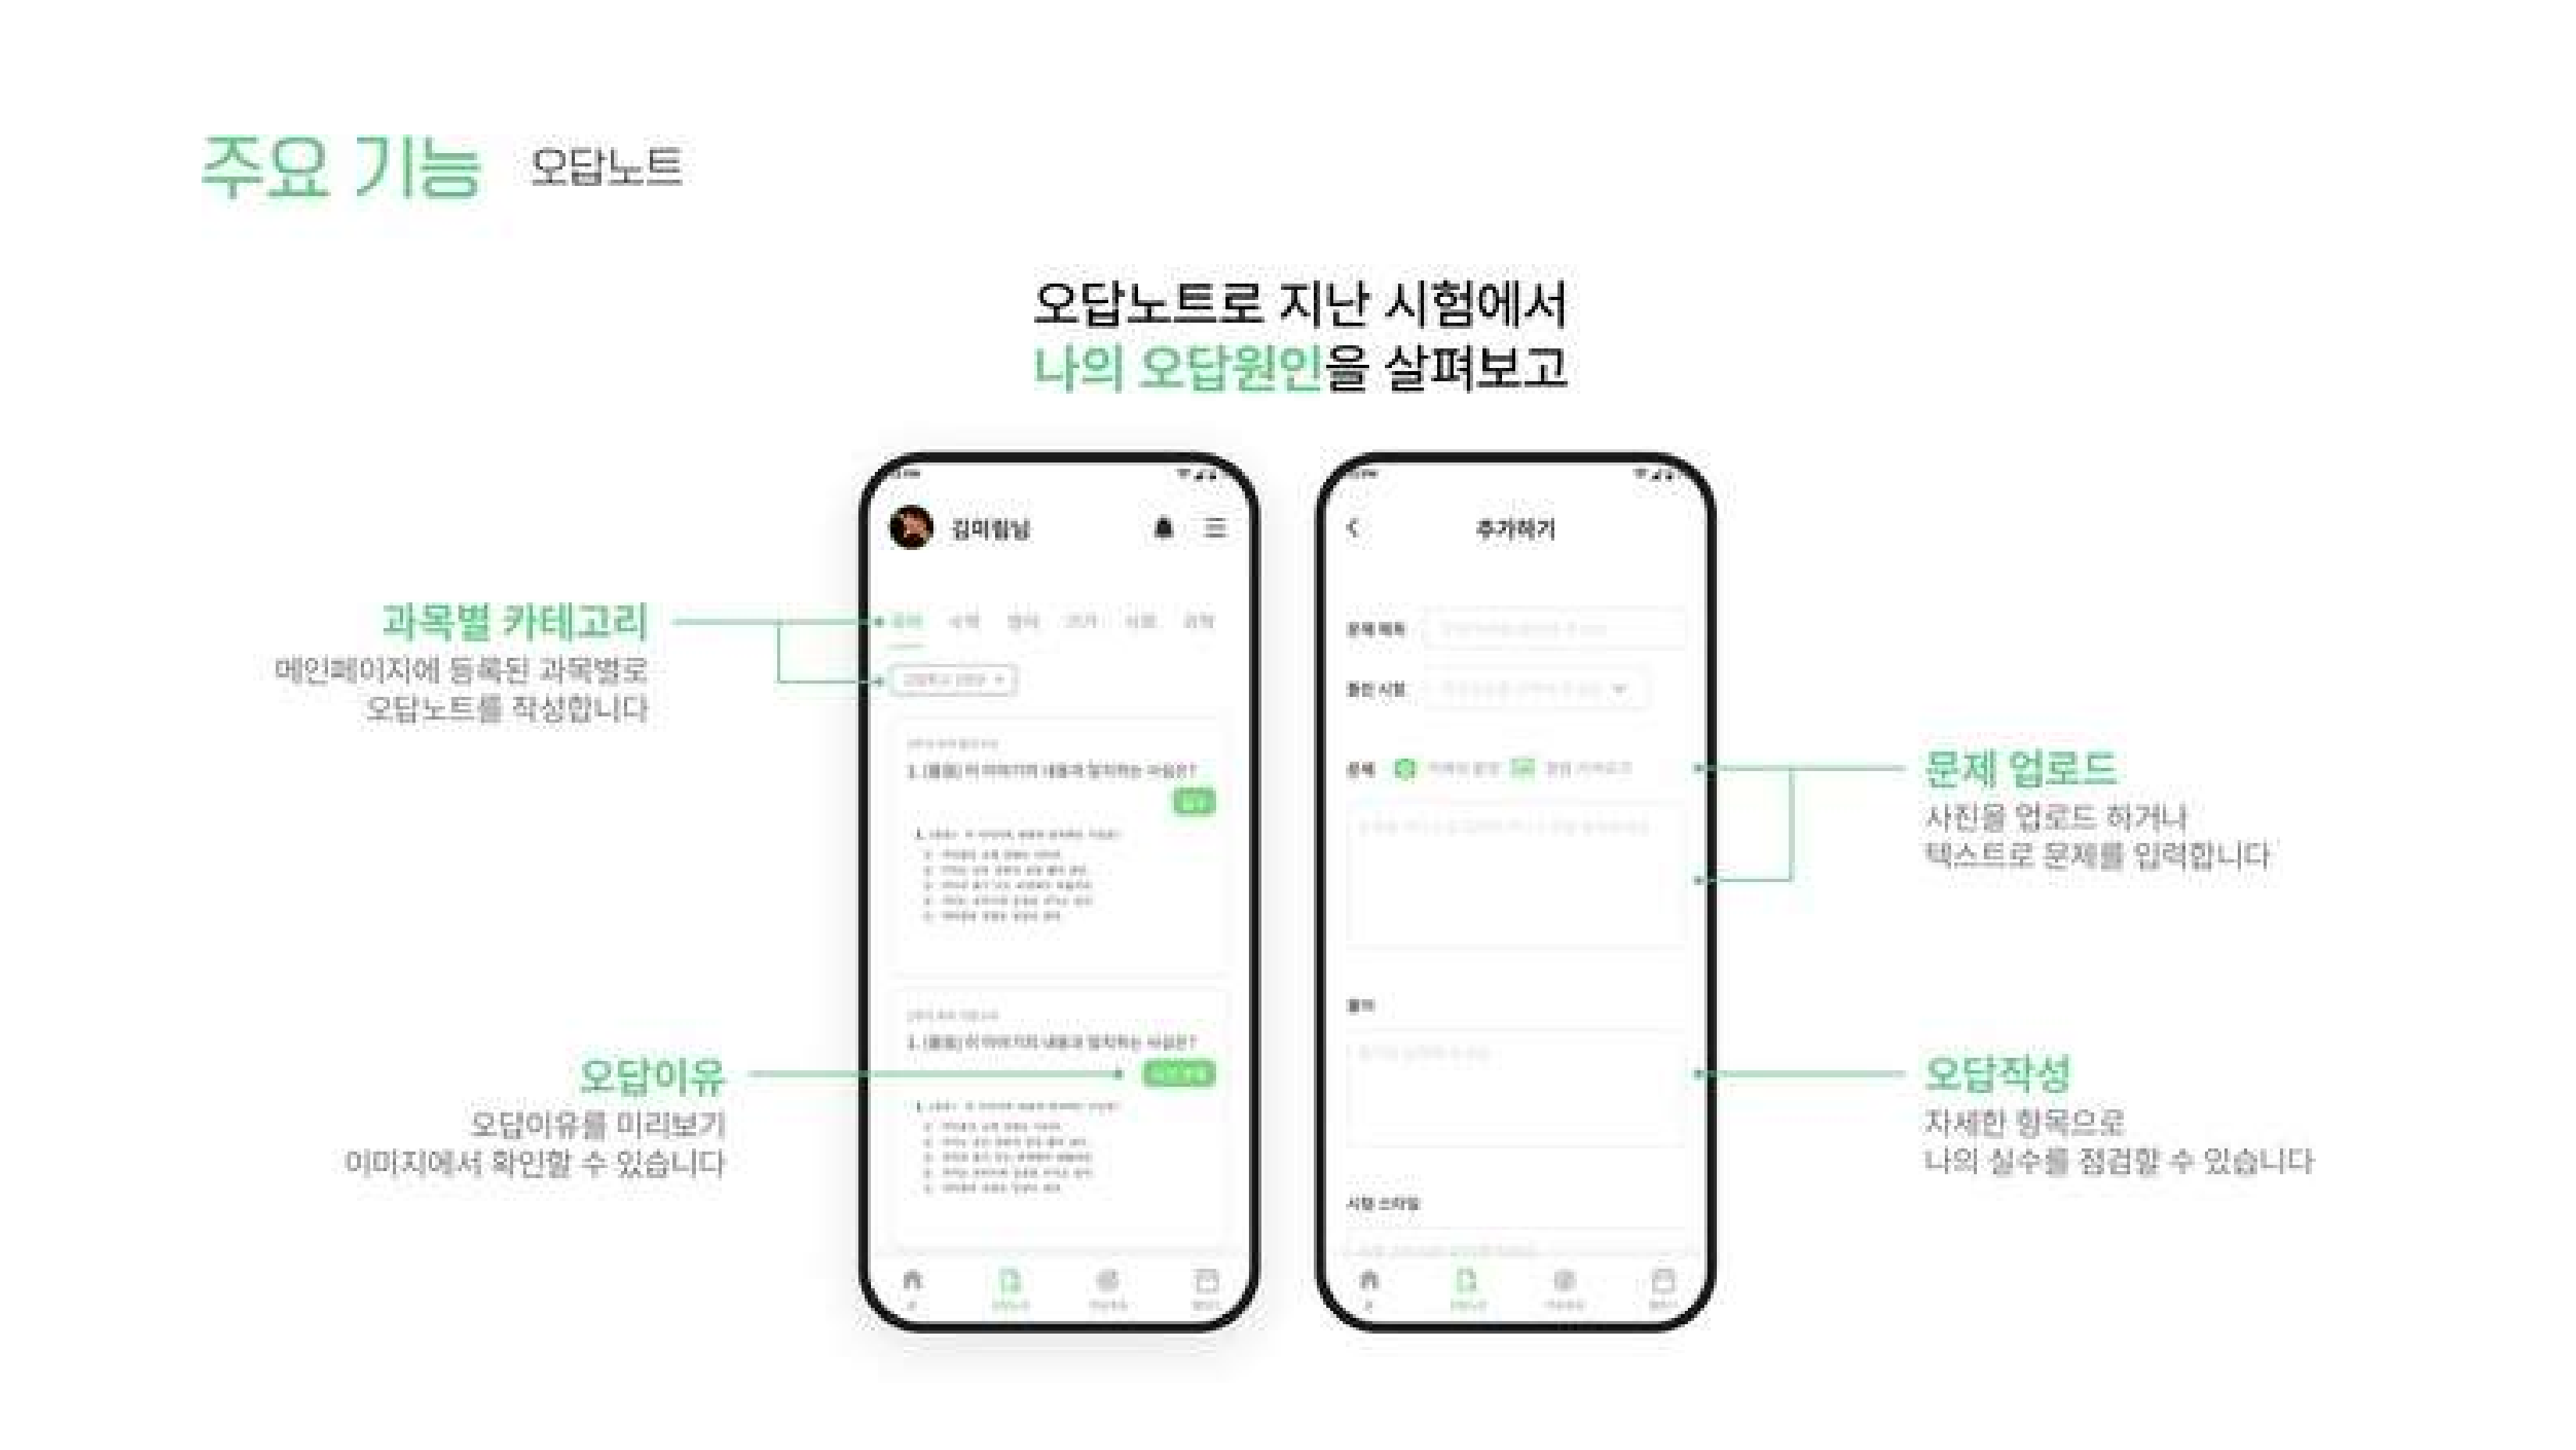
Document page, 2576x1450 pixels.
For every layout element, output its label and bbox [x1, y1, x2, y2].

picture [201, 134, 2317, 1396]
